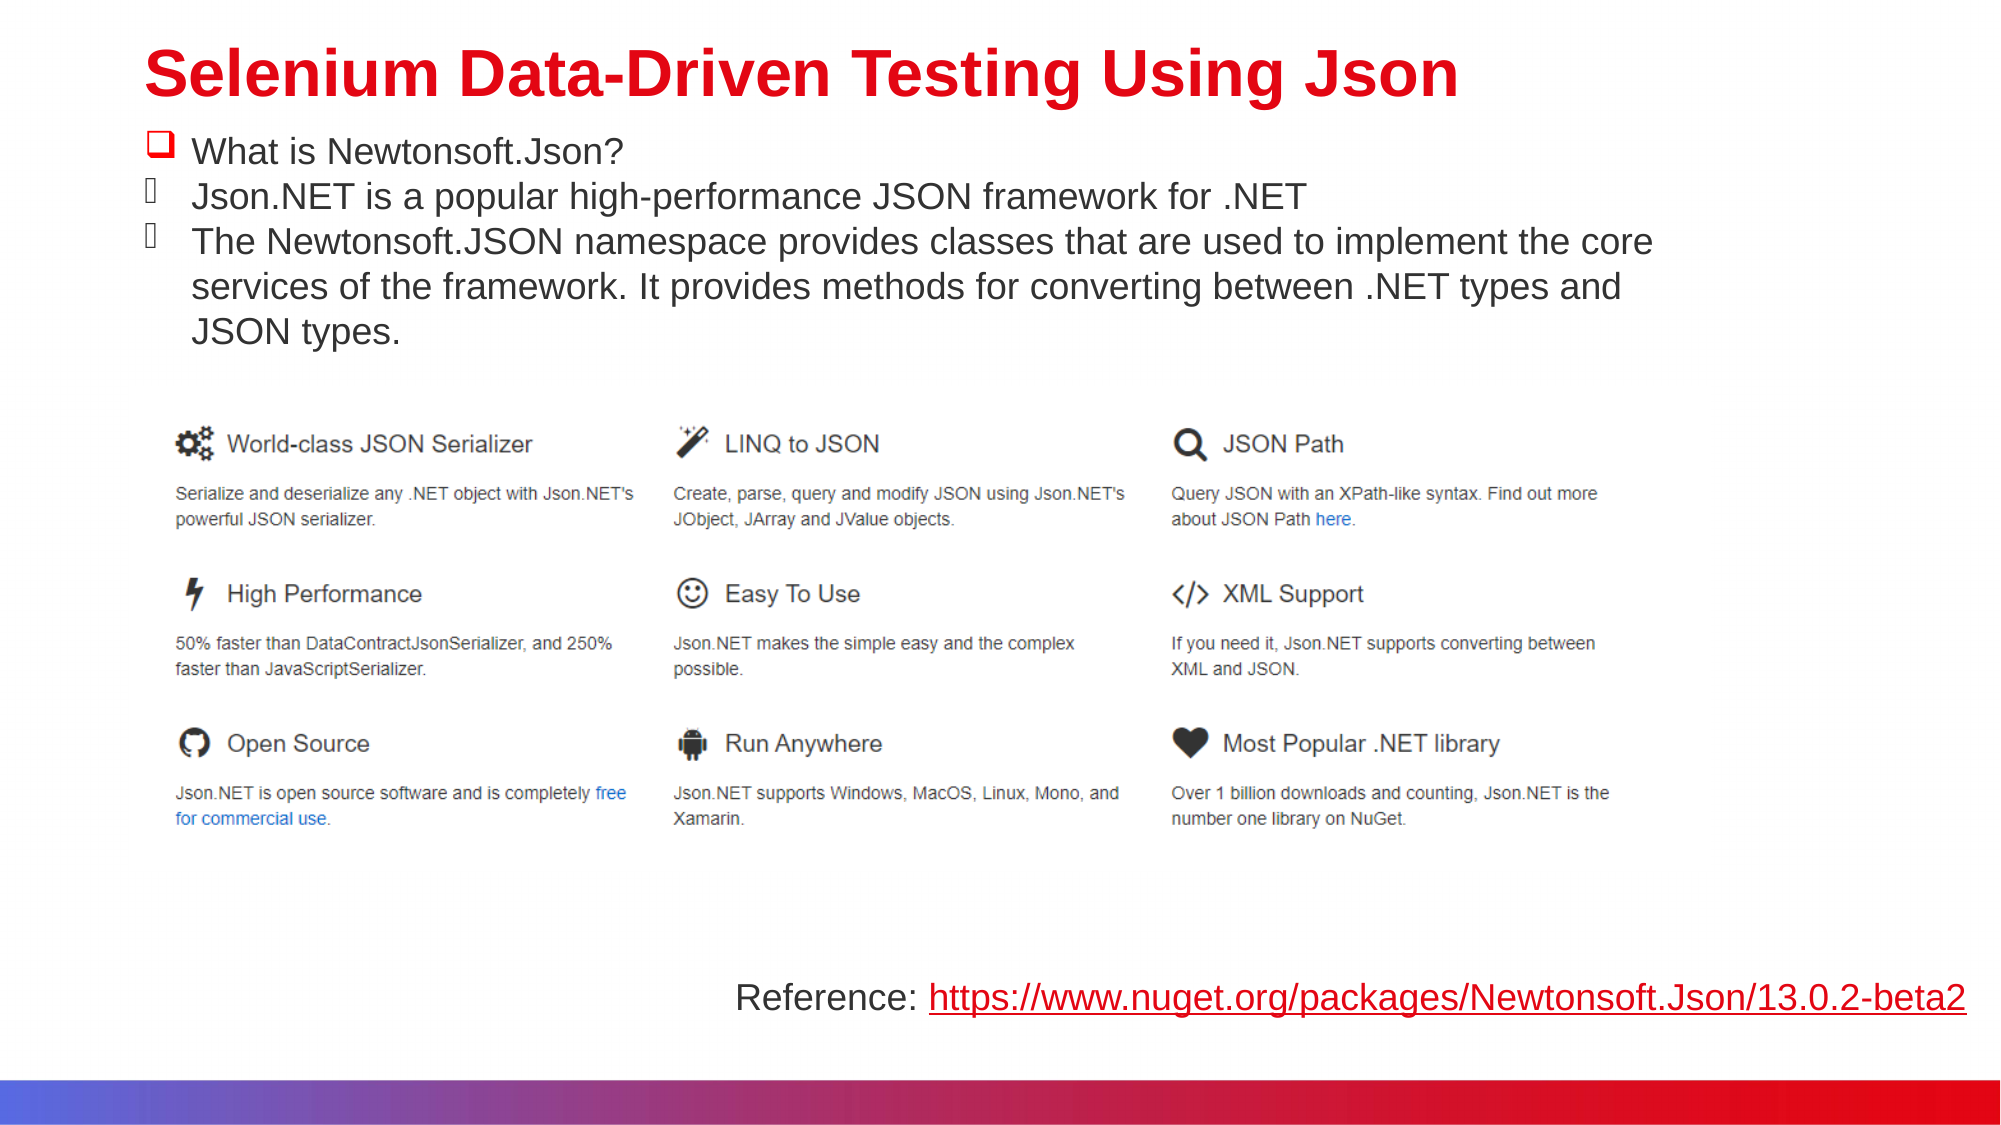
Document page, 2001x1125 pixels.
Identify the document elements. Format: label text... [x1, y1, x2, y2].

title Selenium Data-Driven Testing Using Json [129, 31, 1855, 119]
picture [0, 0, 2001, 1125]
text_box What is Newtonsoft.Json? Json.NET is a popular high-performance JSON framework for .NET The Newtonsoft.JSON namespace provides classes that are used to implement the core services of the framework. It provides methods for converting between .NET types and JSON types. [129, 119, 1675, 360]
text_box Reference: https://www.nuget.org/packages/Newtonsoft.Json/13.0.2-beta2 [720, 965, 2000, 1026]
text_box [151, 109, 1897, 216]
